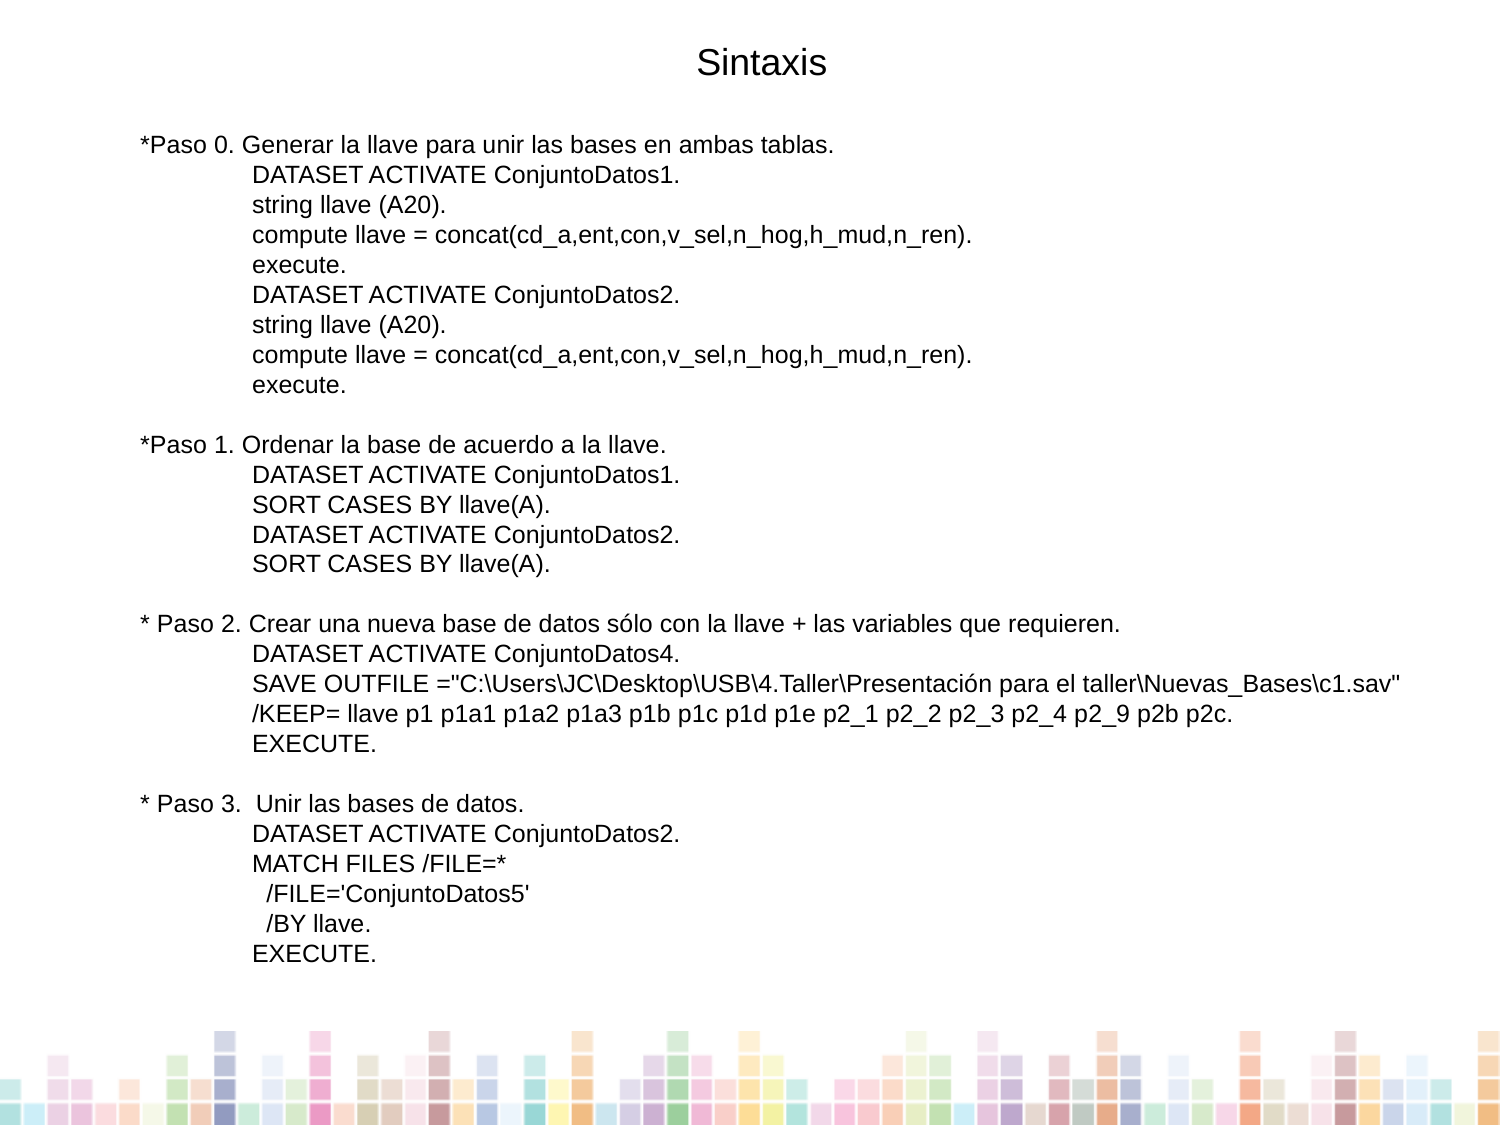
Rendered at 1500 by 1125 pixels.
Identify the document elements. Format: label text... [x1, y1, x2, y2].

text_box Sintaxis [147, 30, 1376, 91]
picture [0, 1031, 1500, 1125]
text_box *Paso 0. Generar la llave para unir las bases en ambas tablas. DATASET ACTIVATE ConjuntoDatos1. string llave (A20). compute llave = concat(cd_a,ent,con,v_sel,n_hog,h_mud,n_ren). execute. DATASET ACTIVATE ConjuntoDatos2. string llave (A20). compute llave = concat(cd_a,ent,con,v_sel,n_hog,h_mud,n_ren). execute. *Paso 1. Ordenar la base de acuerdo a la llave. DATASET ACTIVATE ConjuntoDatos1. SORT CASES BY llave(A). DATASET ACTIVATE ConjuntoDatos2. SORT CASES BY llave(A). * Paso 2. Crear una nueva base de datos sólo con la llave + las variables que requieren. DATASET ACTIVATE ConjuntoDatos4. SAVE OUTFILE ="C:\Users\JC\Desktop\USB\4.Taller\Presentación para el taller\Nuevas_Bases\c1.sav" /KEEP= llave p1 p1a1 p1a2 p1a3 p1b p1c p1d p1e p2_1 p2_2 p2_3 p2_4 p2_9 p2b p2c. EXECUTE. * Paso 3. Unir las bases de datos. DATASET ACTIVATE ConjuntoDatos2. MATCH FILES /FILE=* /FILE='ConjuntoDatos5' /BY llave. EXECUTE. [97, 91, 1427, 975]
